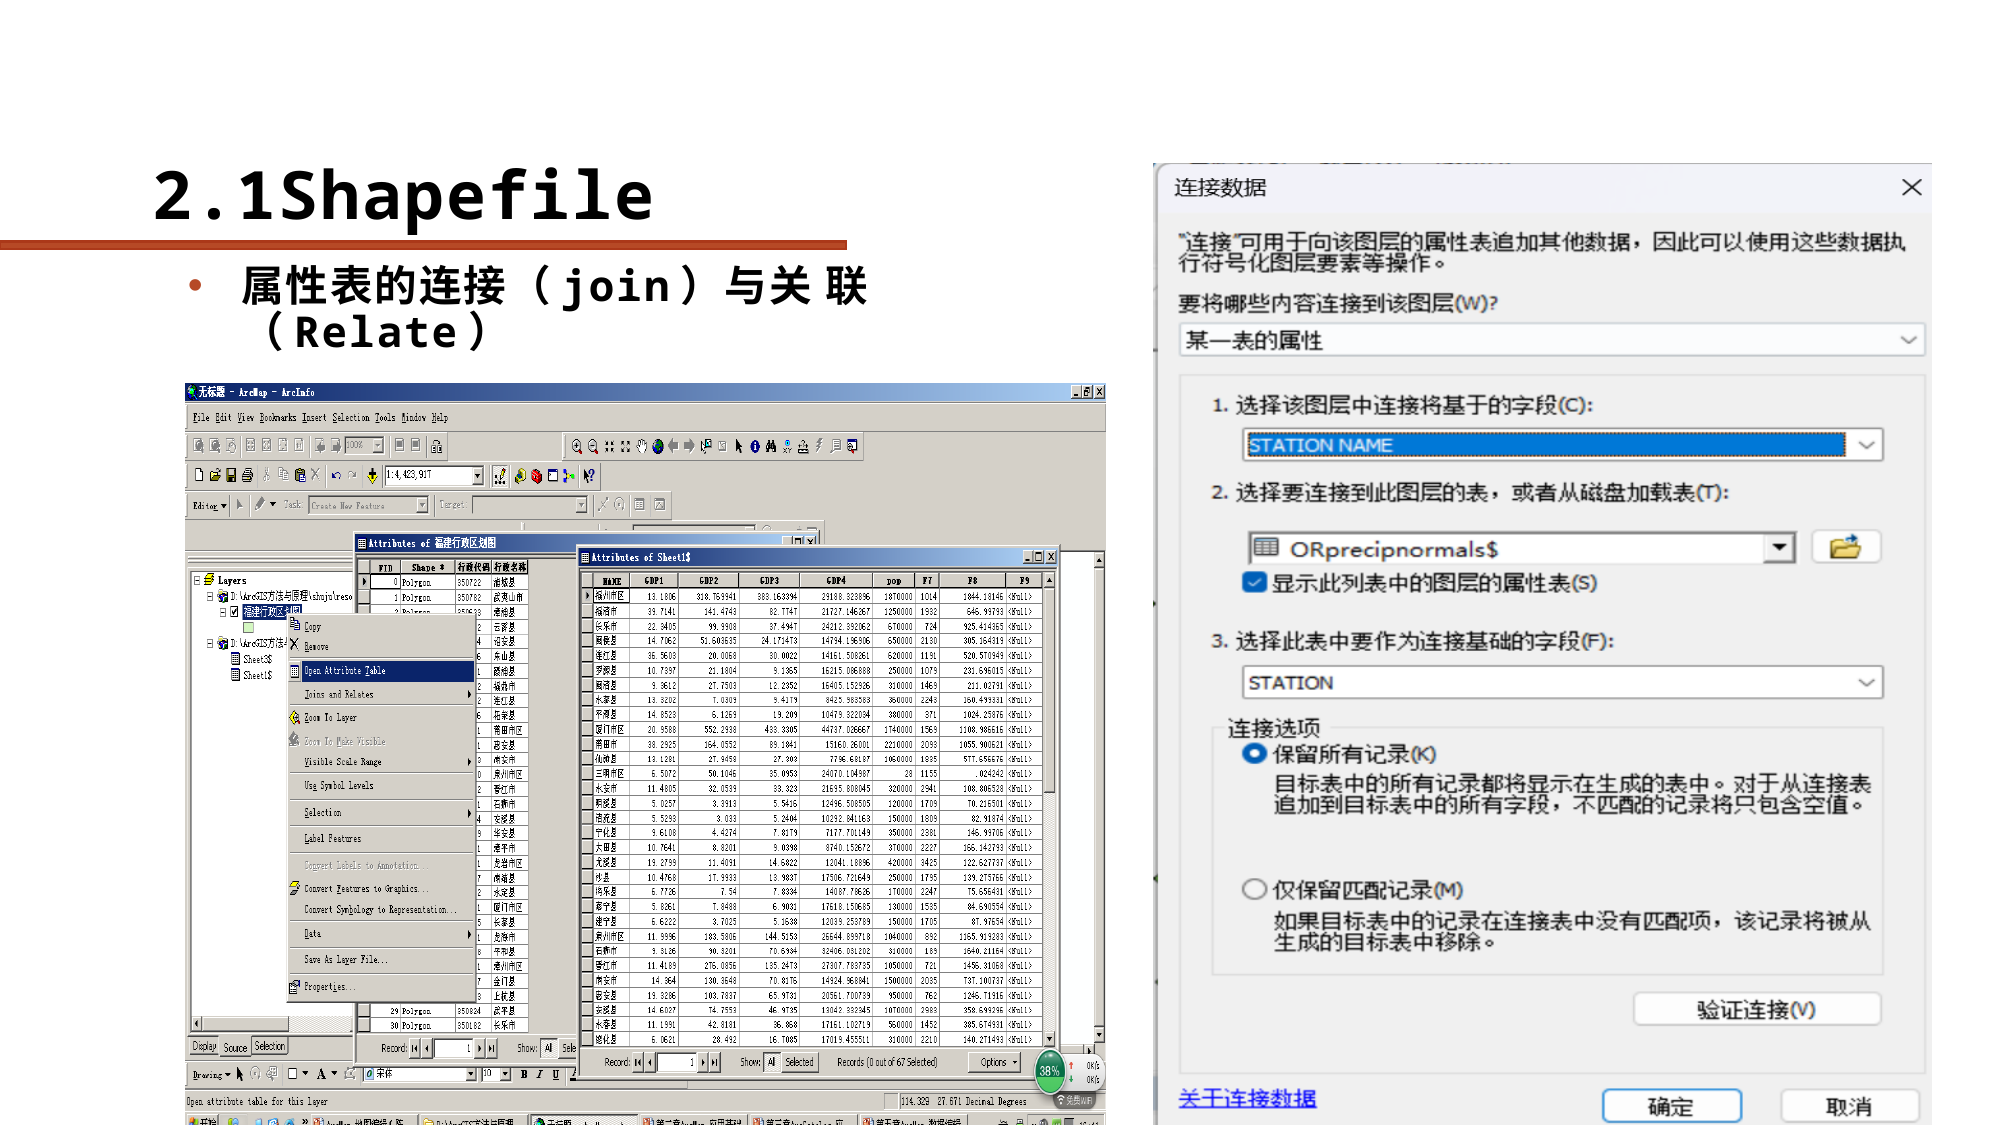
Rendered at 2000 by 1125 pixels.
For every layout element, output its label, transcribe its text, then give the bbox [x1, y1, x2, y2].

picture [185, 383, 1106, 1125]
title 属性表的连接（join）与关 联（Relate） [172, 257, 1118, 364]
text_box 2.1Shapefile [137, 16, 1638, 242]
picture [1153, 163, 1932, 1125]
